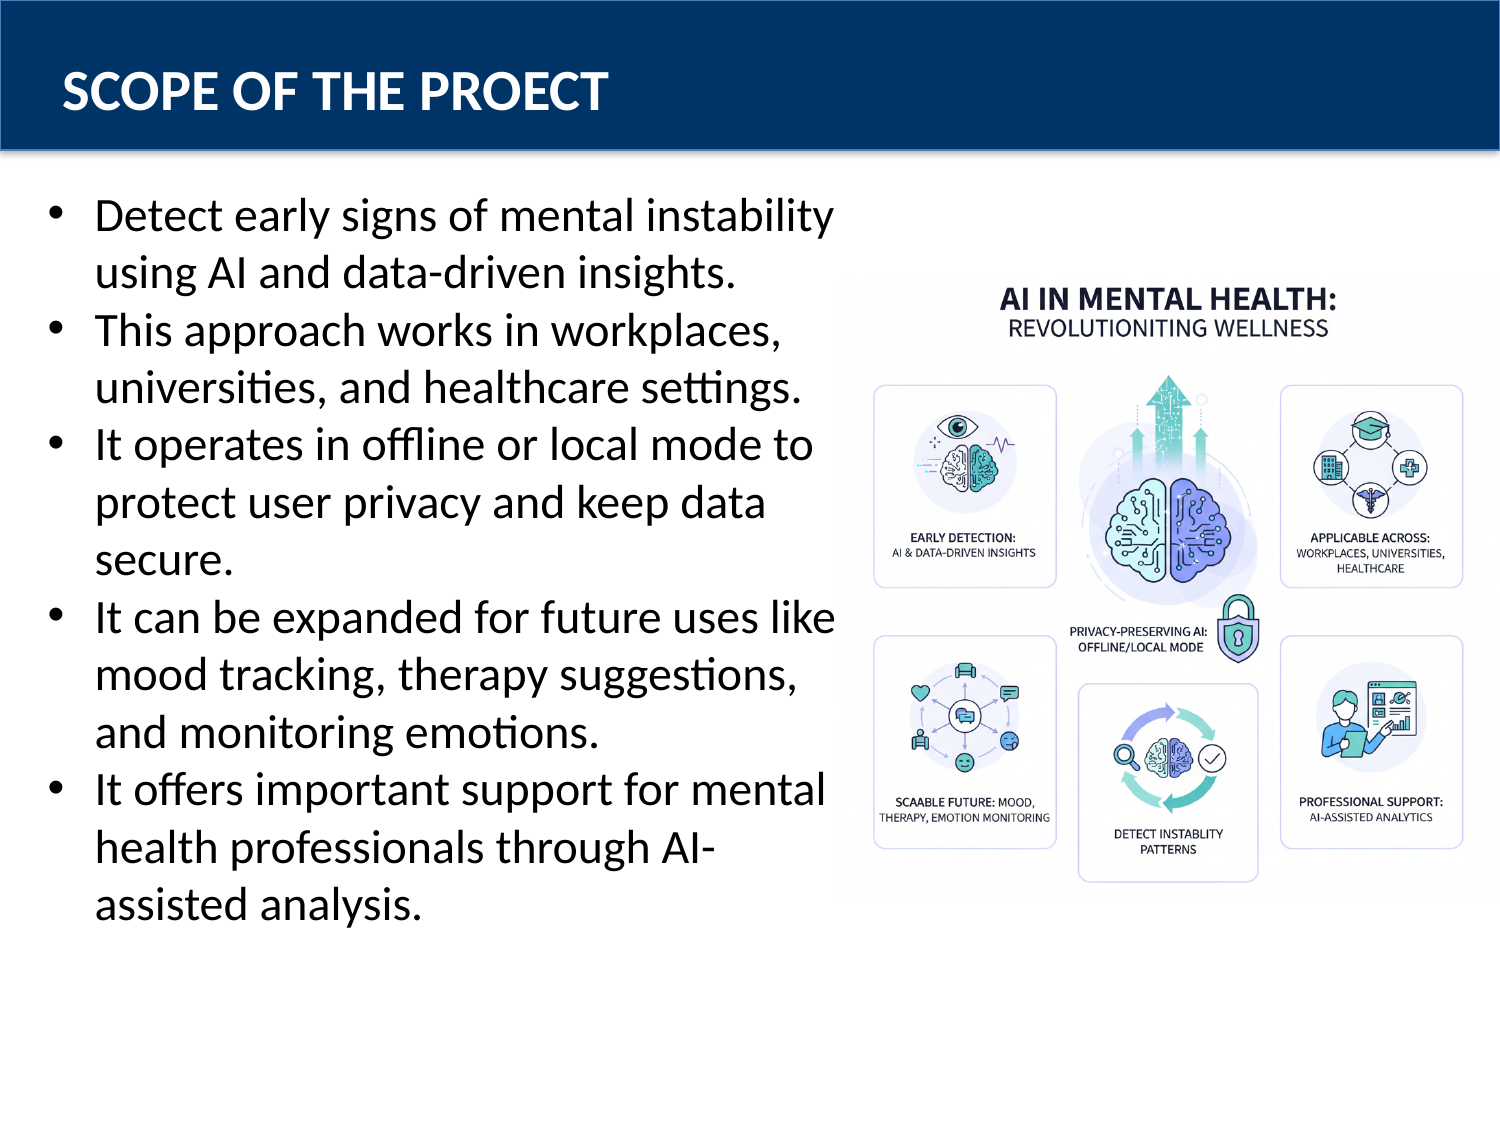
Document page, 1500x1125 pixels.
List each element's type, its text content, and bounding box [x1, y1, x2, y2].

text_box SCOPE OF THE PROECT [47, 0, 625, 130]
picture [836, 277, 1500, 902]
text_box [0, 0, 1500, 151]
text_box Detect early signs of mental instability using AI and data-driven insights. This approach works in workplaces, universities, and healthcare settings. It operates in offline or local mode to protect user privacy and keep data secure. It can be expanded for future uses like mood tracking, therapy suggestions, and monitoring emotions. It offers important support for mental health professionals through AI-assisted analysis. [33, 175, 854, 938]
